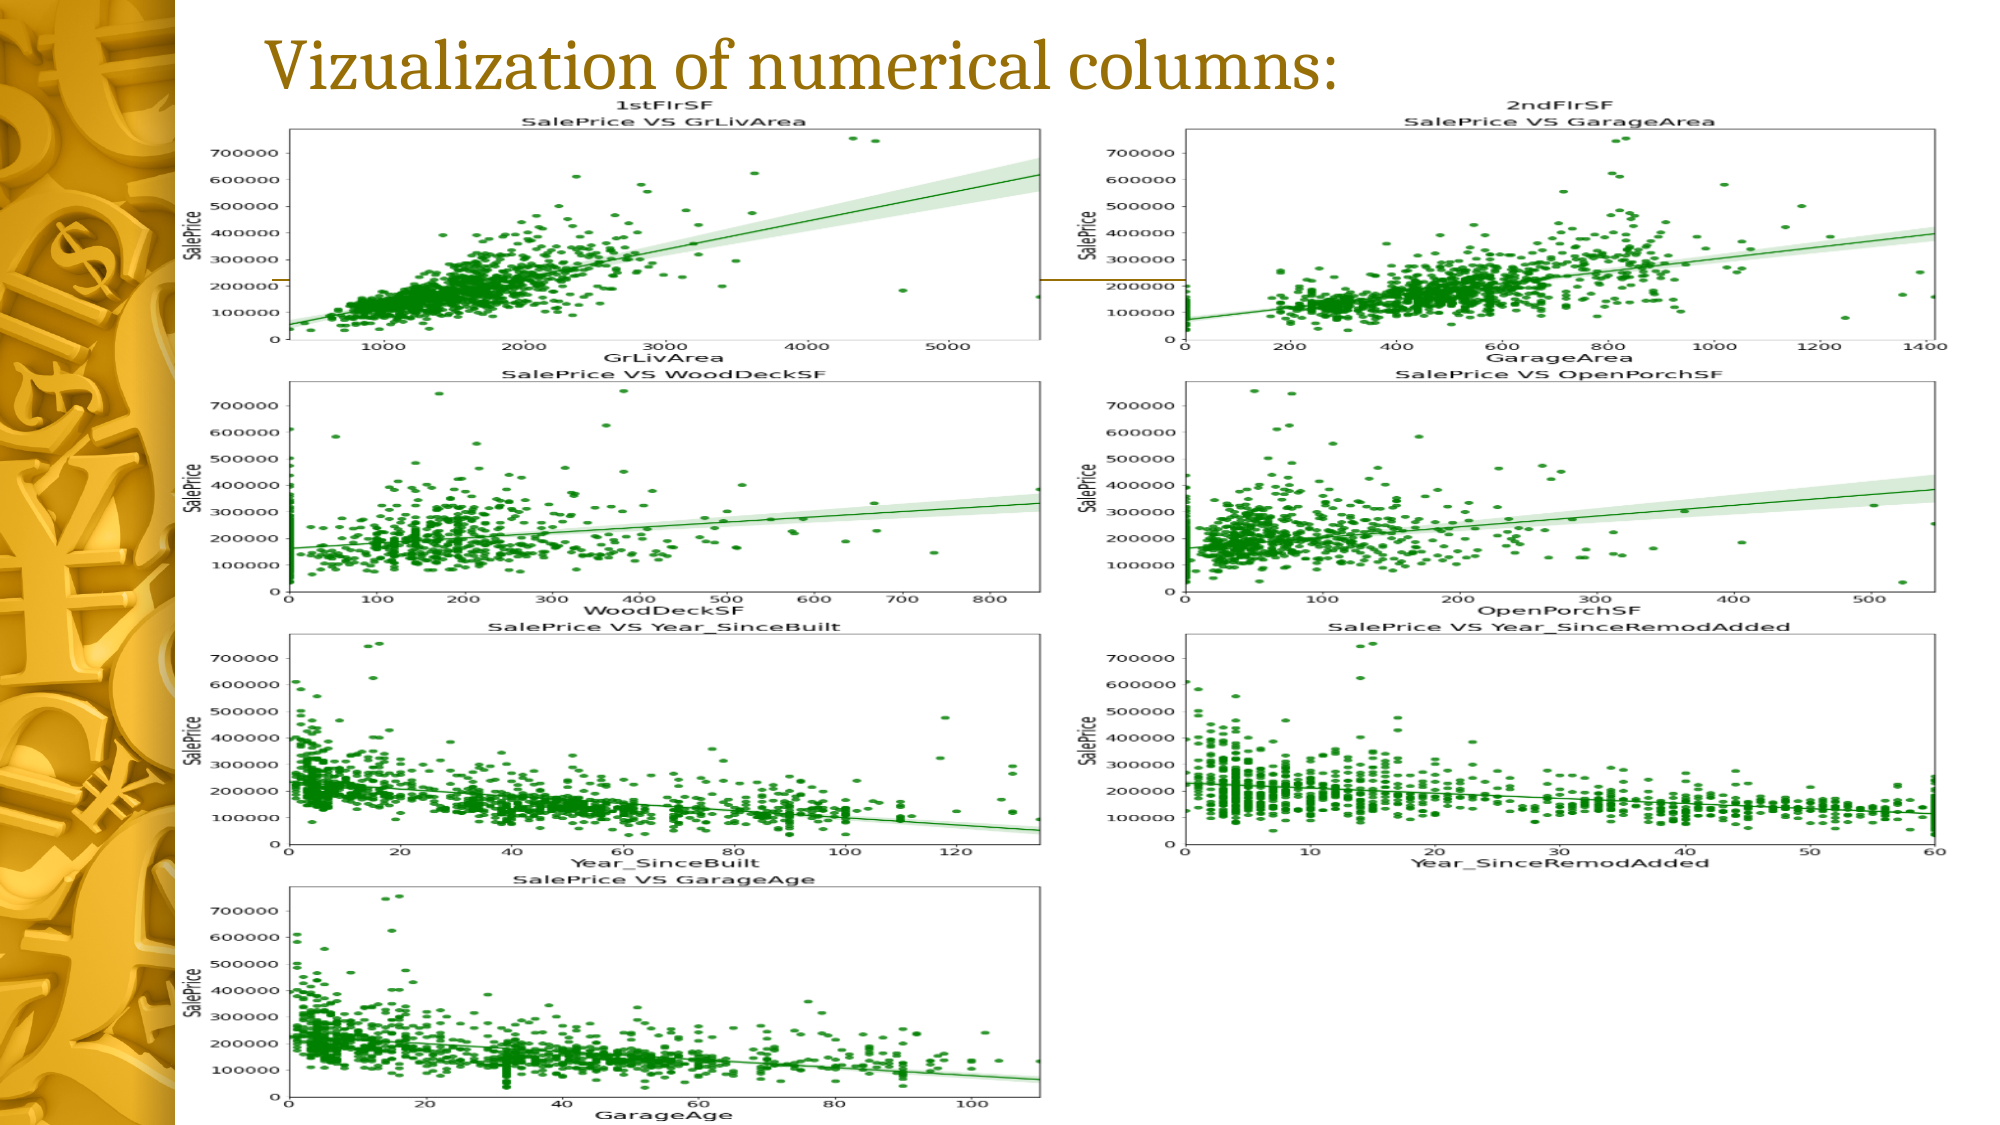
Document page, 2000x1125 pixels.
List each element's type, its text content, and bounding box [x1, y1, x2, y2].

title Vizualization of numerical columns: [249, 19, 1863, 101]
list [172, 101, 1957, 1125]
picture [0, 0, 175, 1125]
